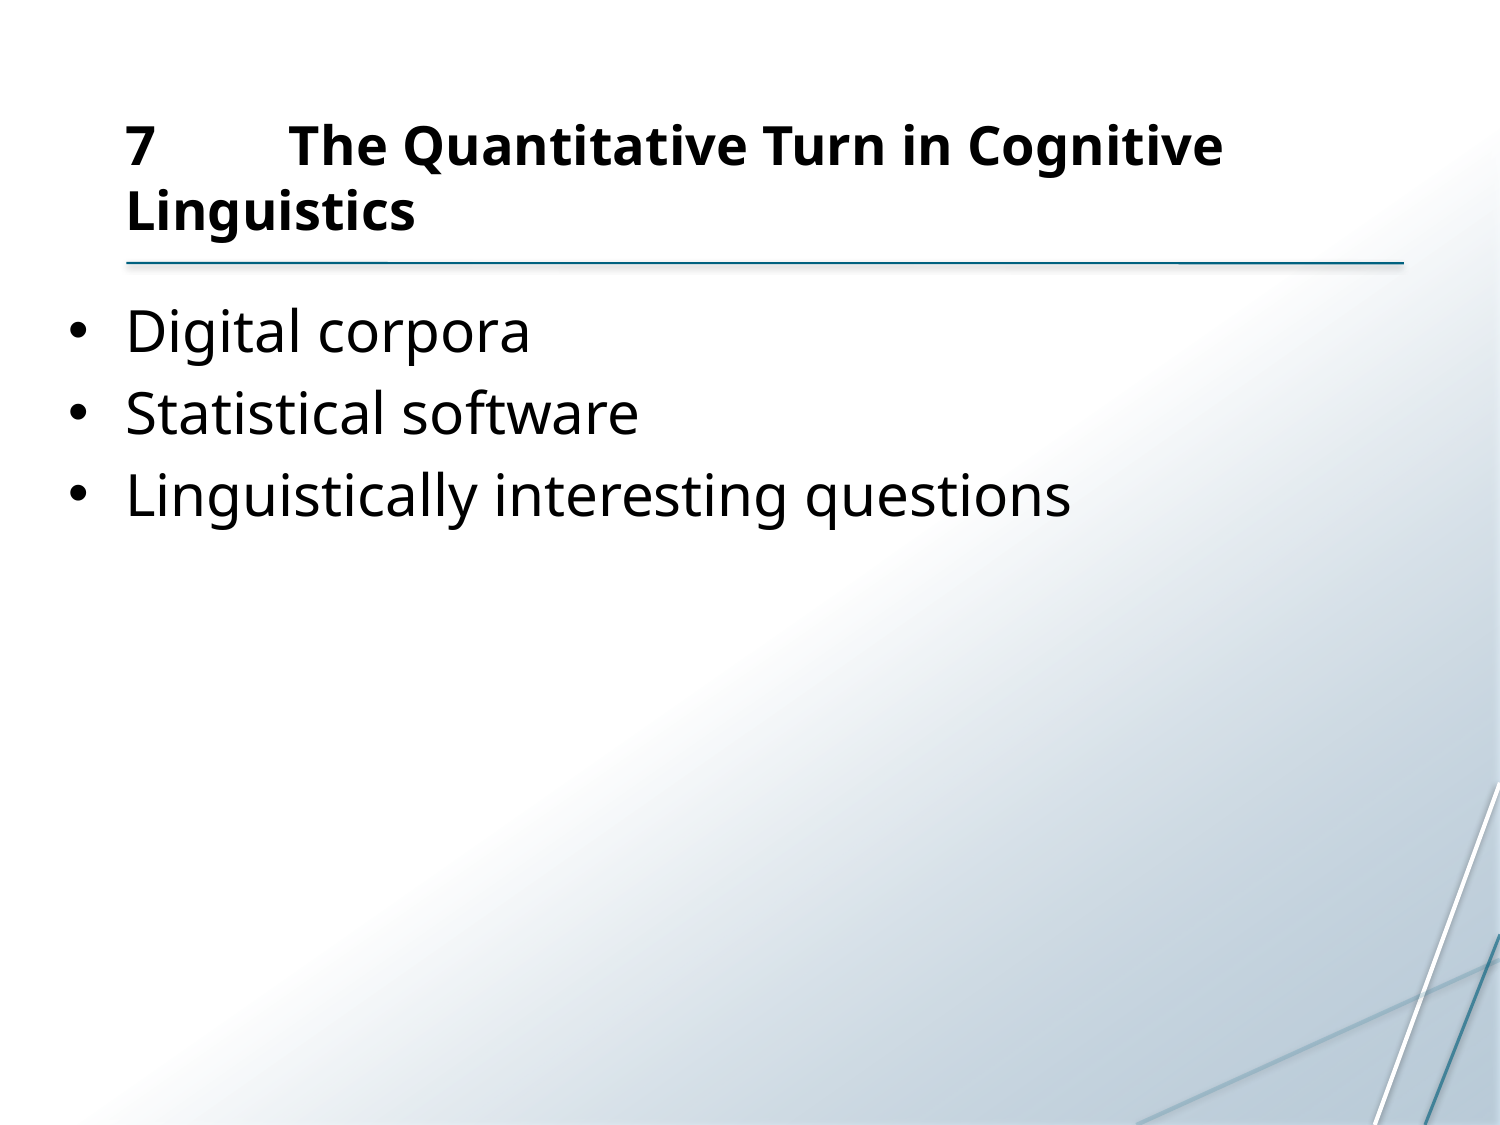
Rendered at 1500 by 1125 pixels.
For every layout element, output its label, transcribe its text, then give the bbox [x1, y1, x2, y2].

list Digital corpora Statistical software Linguistically interesting questions [54, 287, 1404, 1005]
title 7 The Quantitative Turn in Cognitive Linguistics [109, 49, 1403, 249]
